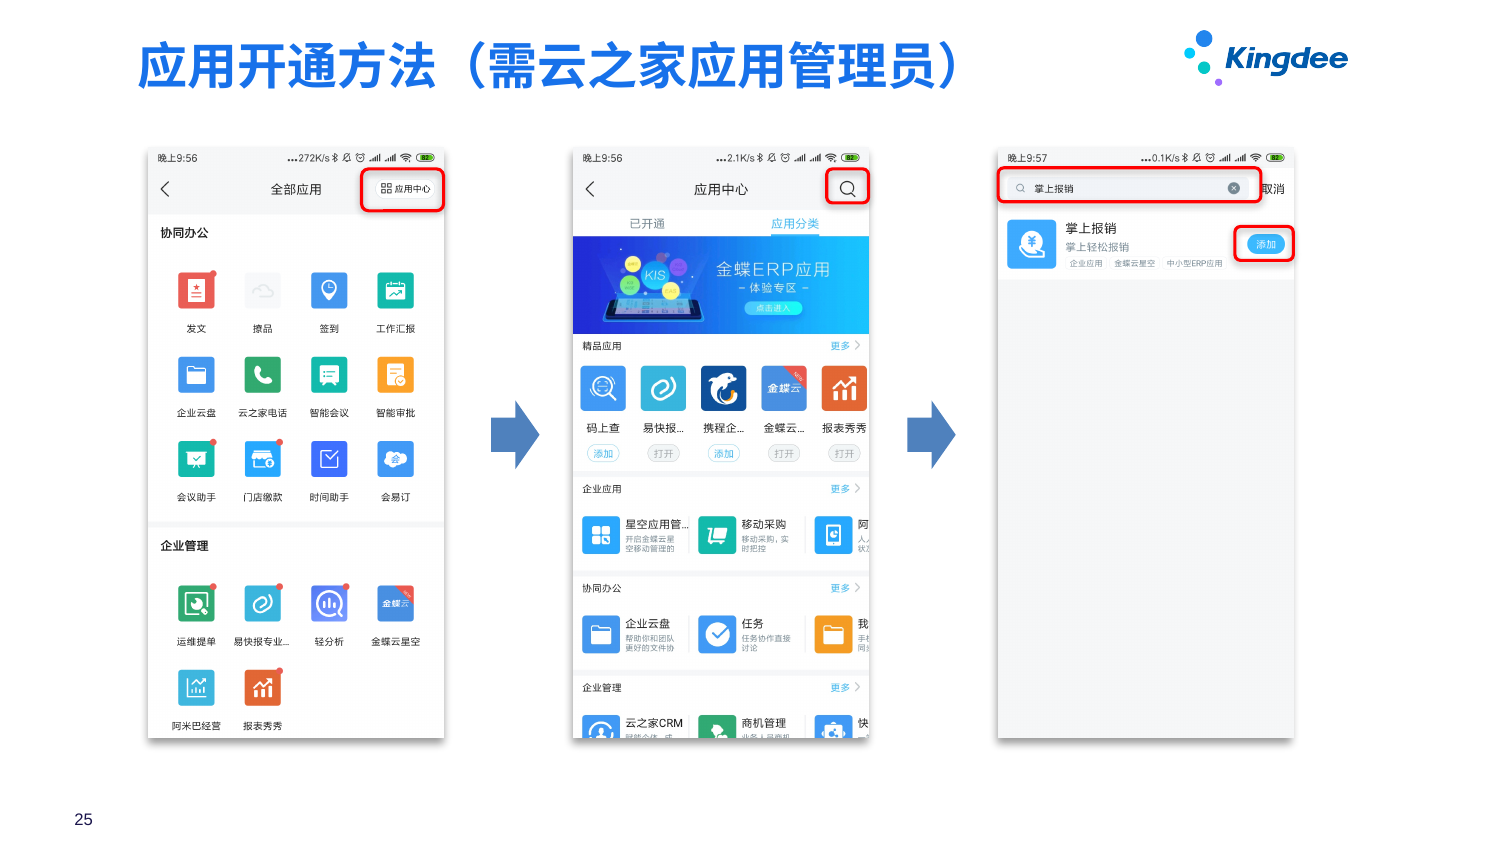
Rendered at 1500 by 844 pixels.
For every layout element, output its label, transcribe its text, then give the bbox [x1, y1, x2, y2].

picture [997, 146, 1294, 738]
picture [148, 146, 444, 738]
text_box [907, 400, 956, 470]
text_box [491, 400, 540, 470]
text_box 应用开通方法（需云之家应用管理员） [137, 34, 1500, 121]
picture [1184, 30, 1354, 34]
picture [572, 146, 869, 738]
